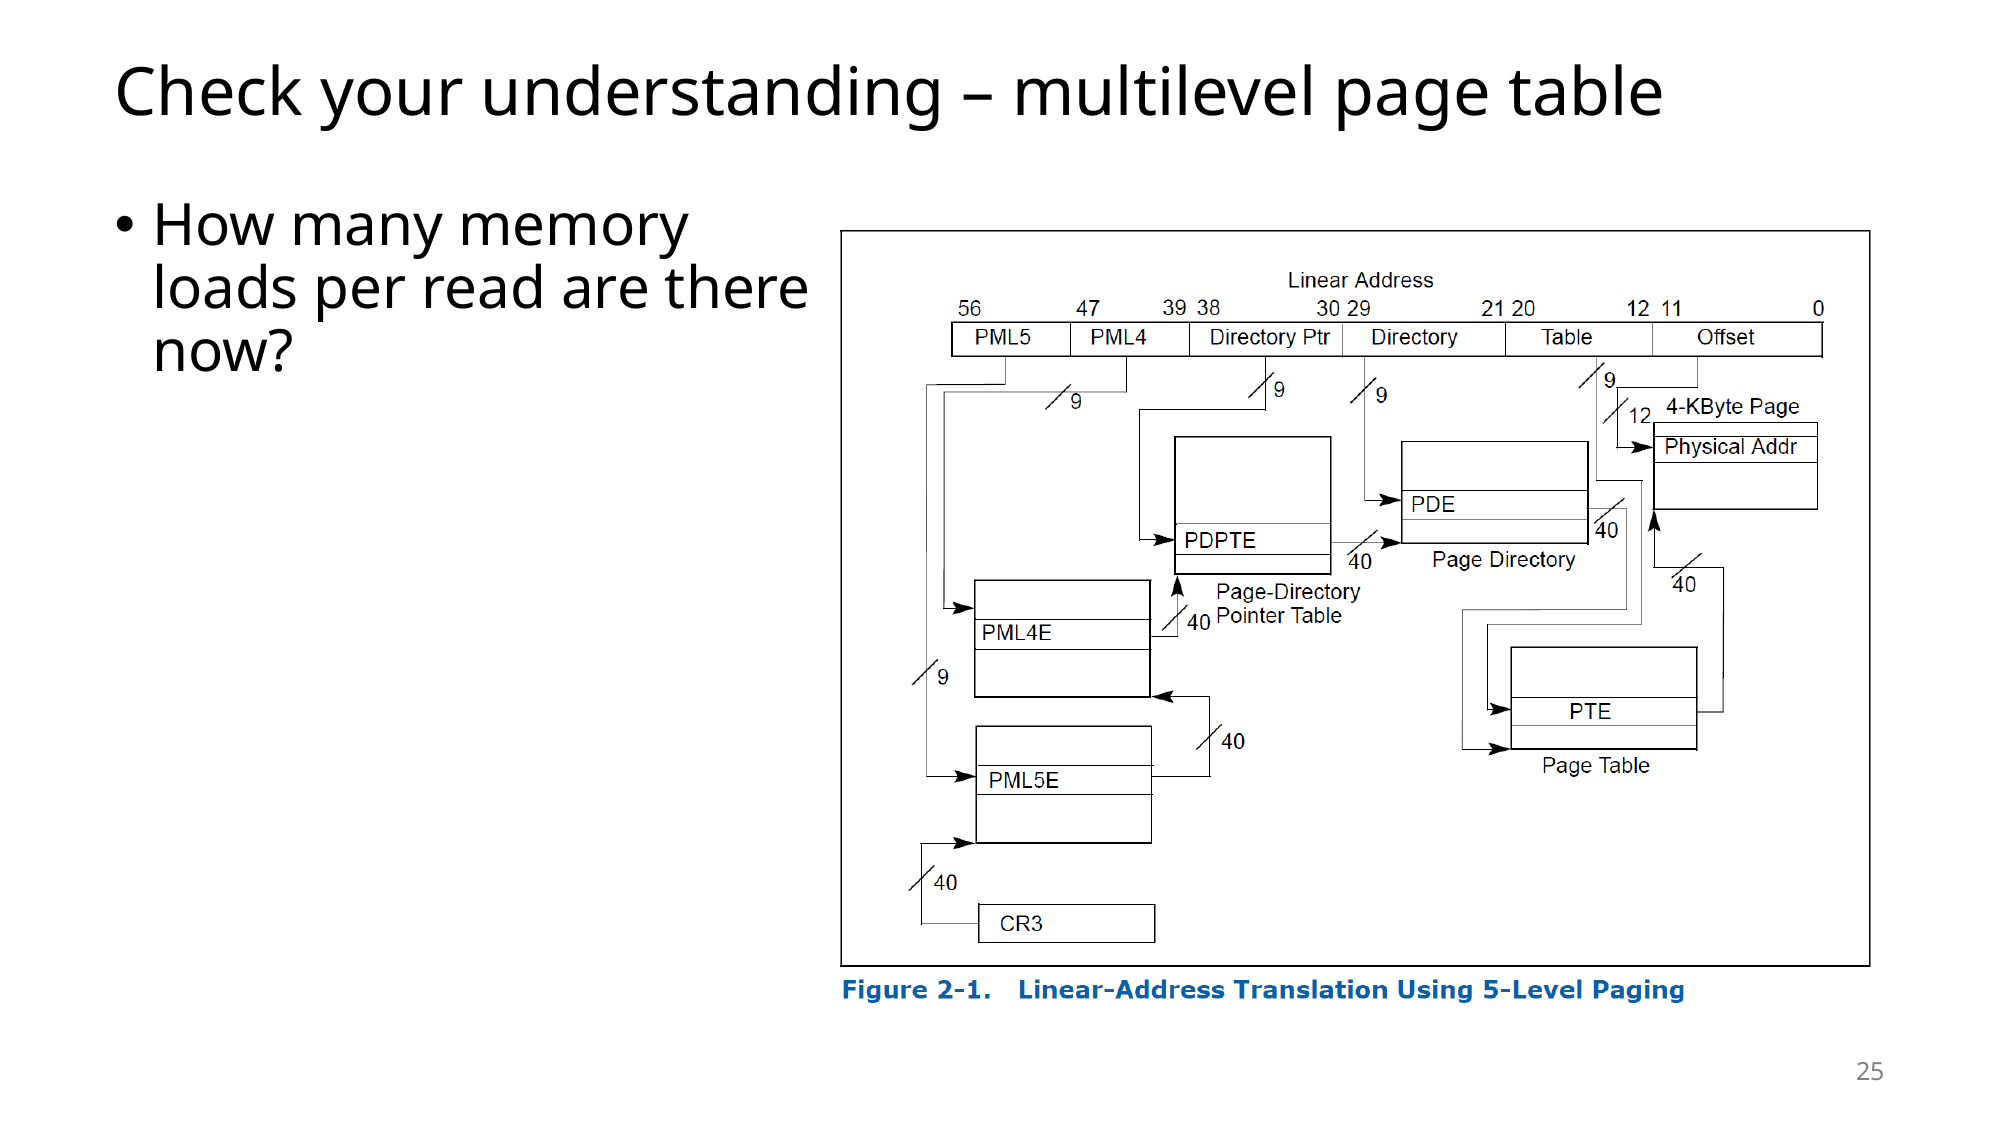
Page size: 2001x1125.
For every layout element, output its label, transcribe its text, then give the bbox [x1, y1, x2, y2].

title Check your understanding – multilevel page table [99, 37, 1900, 150]
slide_number 25 [1749, 1042, 1900, 1103]
picture [780, 202, 1900, 1028]
list How many memory loads per read are there now? [99, 187, 834, 1013]
